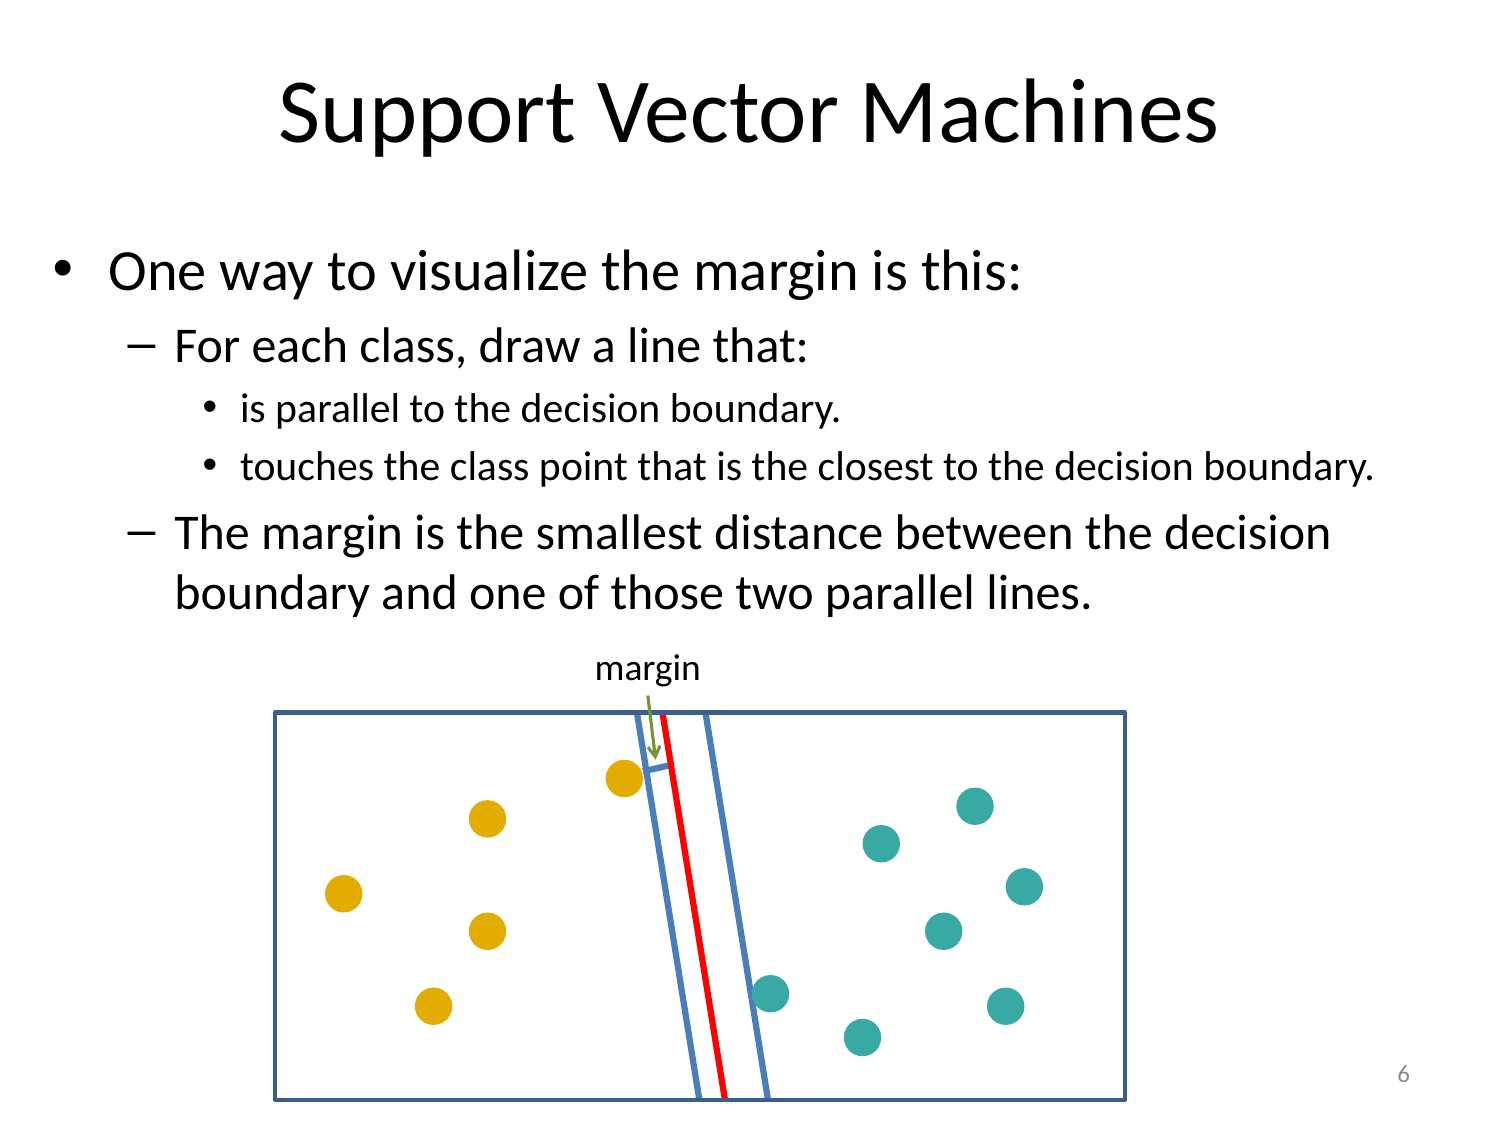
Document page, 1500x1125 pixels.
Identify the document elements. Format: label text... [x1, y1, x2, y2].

title Support Vector Machines [75, 24, 1425, 188]
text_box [647, 696, 656, 760]
slide_number 6 [1129, 1042, 1425, 1103]
list One way to visualize the margin is this: For each class, draw a line that: is parallel to the decision boundary. touches the class point that is the closest to the decision boundary. The margin is the smallest distance between the decision boundary and one of those two parallel lines. [37, 224, 1450, 638]
text_box margin [579, 635, 716, 696]
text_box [274, 712, 1126, 1101]
